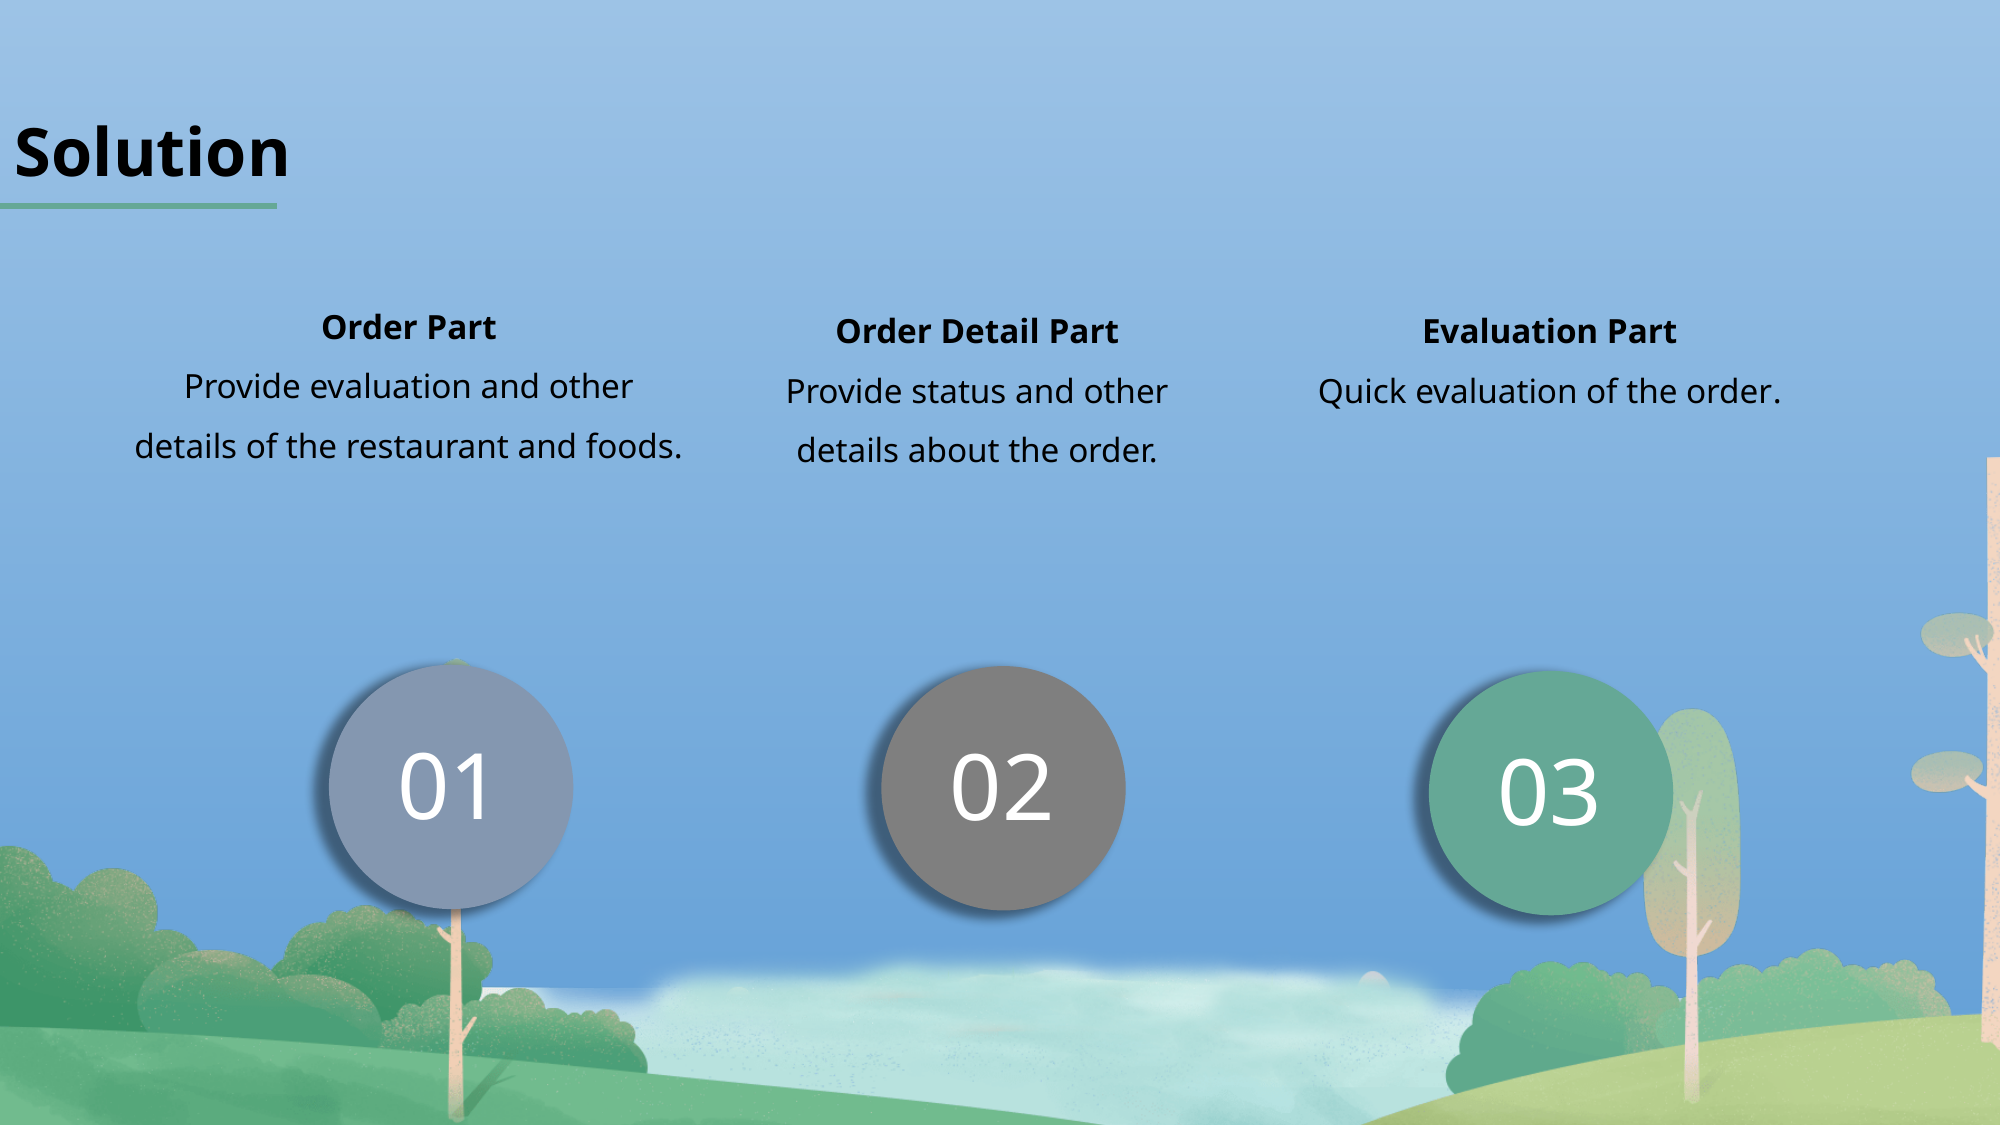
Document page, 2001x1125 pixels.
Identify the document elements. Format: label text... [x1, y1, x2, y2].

text_box Evaluation Part Quick evaluation of the order. [1298, 282, 1802, 417]
text_box Order Detail Part Provide status and other details about the order. [726, 282, 1229, 477]
text_box [327, 663, 575, 911]
text_box 02 [932, 721, 1073, 847]
text_box 03 [1479, 726, 1621, 852]
text_box [880, 665, 1127, 912]
text_box [1427, 669, 1675, 917]
text_box Order Part Provide evaluation and other details of the restaurant and foods. [115, 278, 703, 473]
text_box Solution [0, 102, 820, 198]
text_box 01 [379, 720, 520, 845]
picture [0, 456, 2000, 1125]
